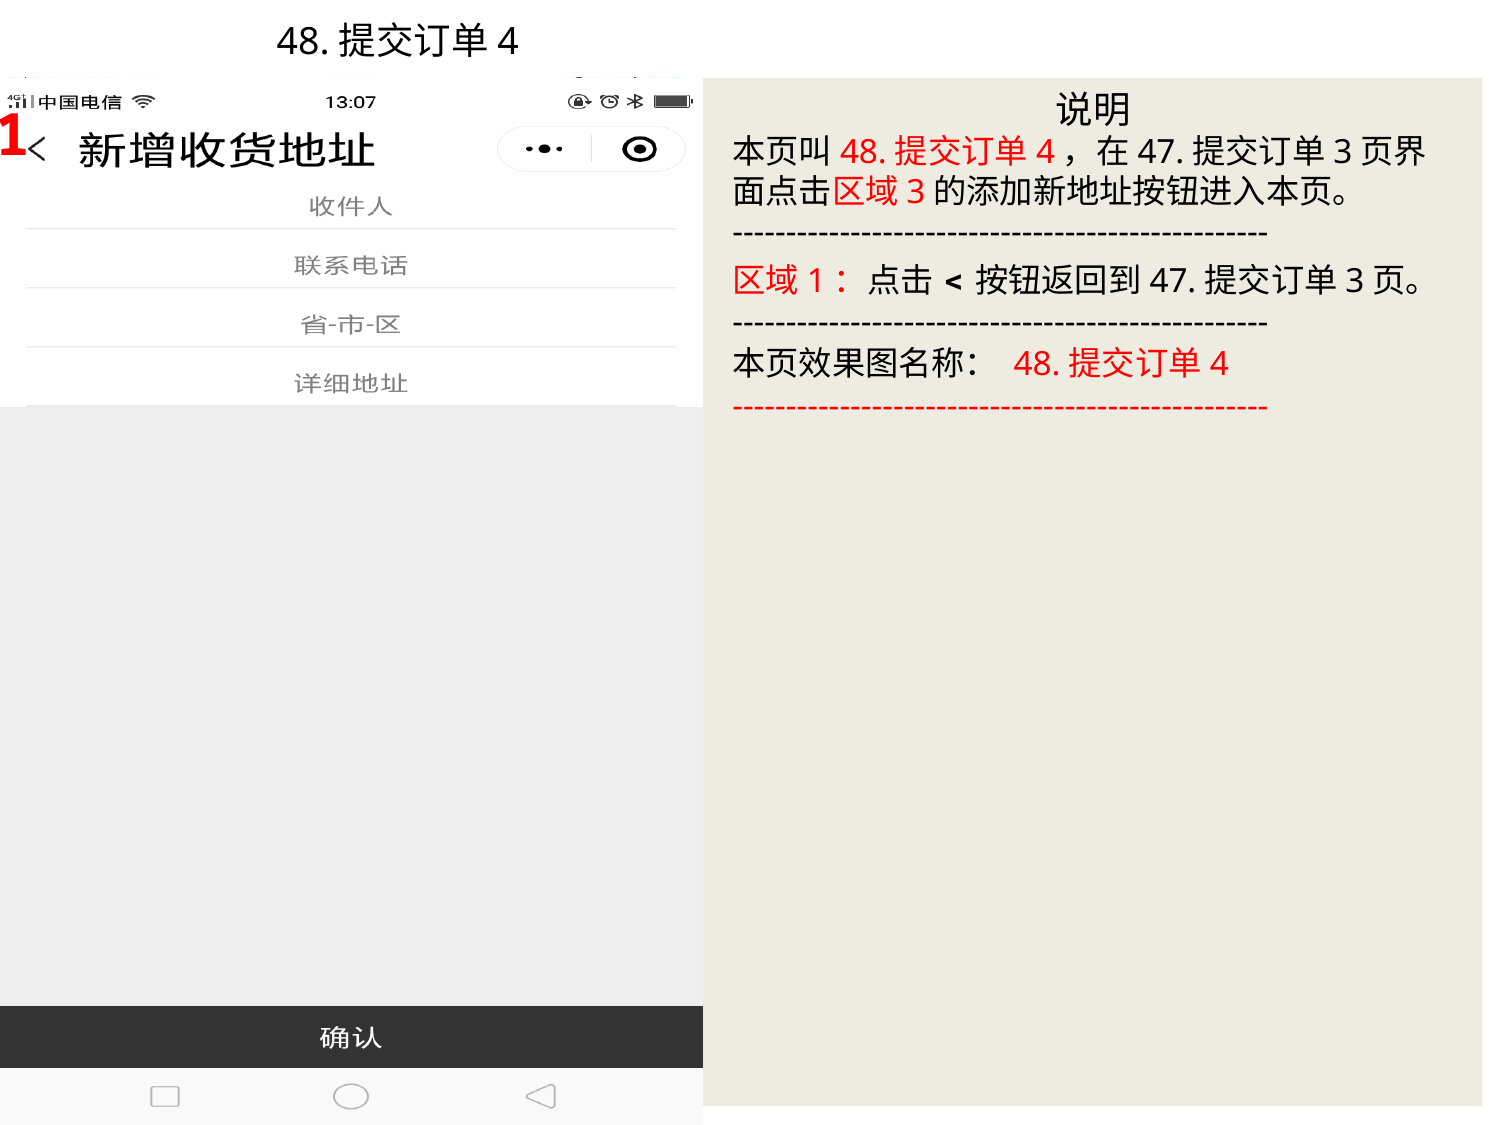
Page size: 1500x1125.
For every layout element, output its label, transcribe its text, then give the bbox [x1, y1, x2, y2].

text_box 说明 本页叫48.提交订单4，在47.提交订单3页界面点击区域3的添加新地址按钮进入本页。 -------------------------------------------------- 区域1：点击﹤按钮返回到47.提交订单3页。 -------------------------------------------------- 本页效果图名称： 48.提交订单4 -------------------------------------------------- [717, 78, 1474, 473]
text_box 48.提交订单4 [261, 9, 534, 69]
subtitle [709, 78, 1483, 1106]
picture [0, 70, 703, 1125]
